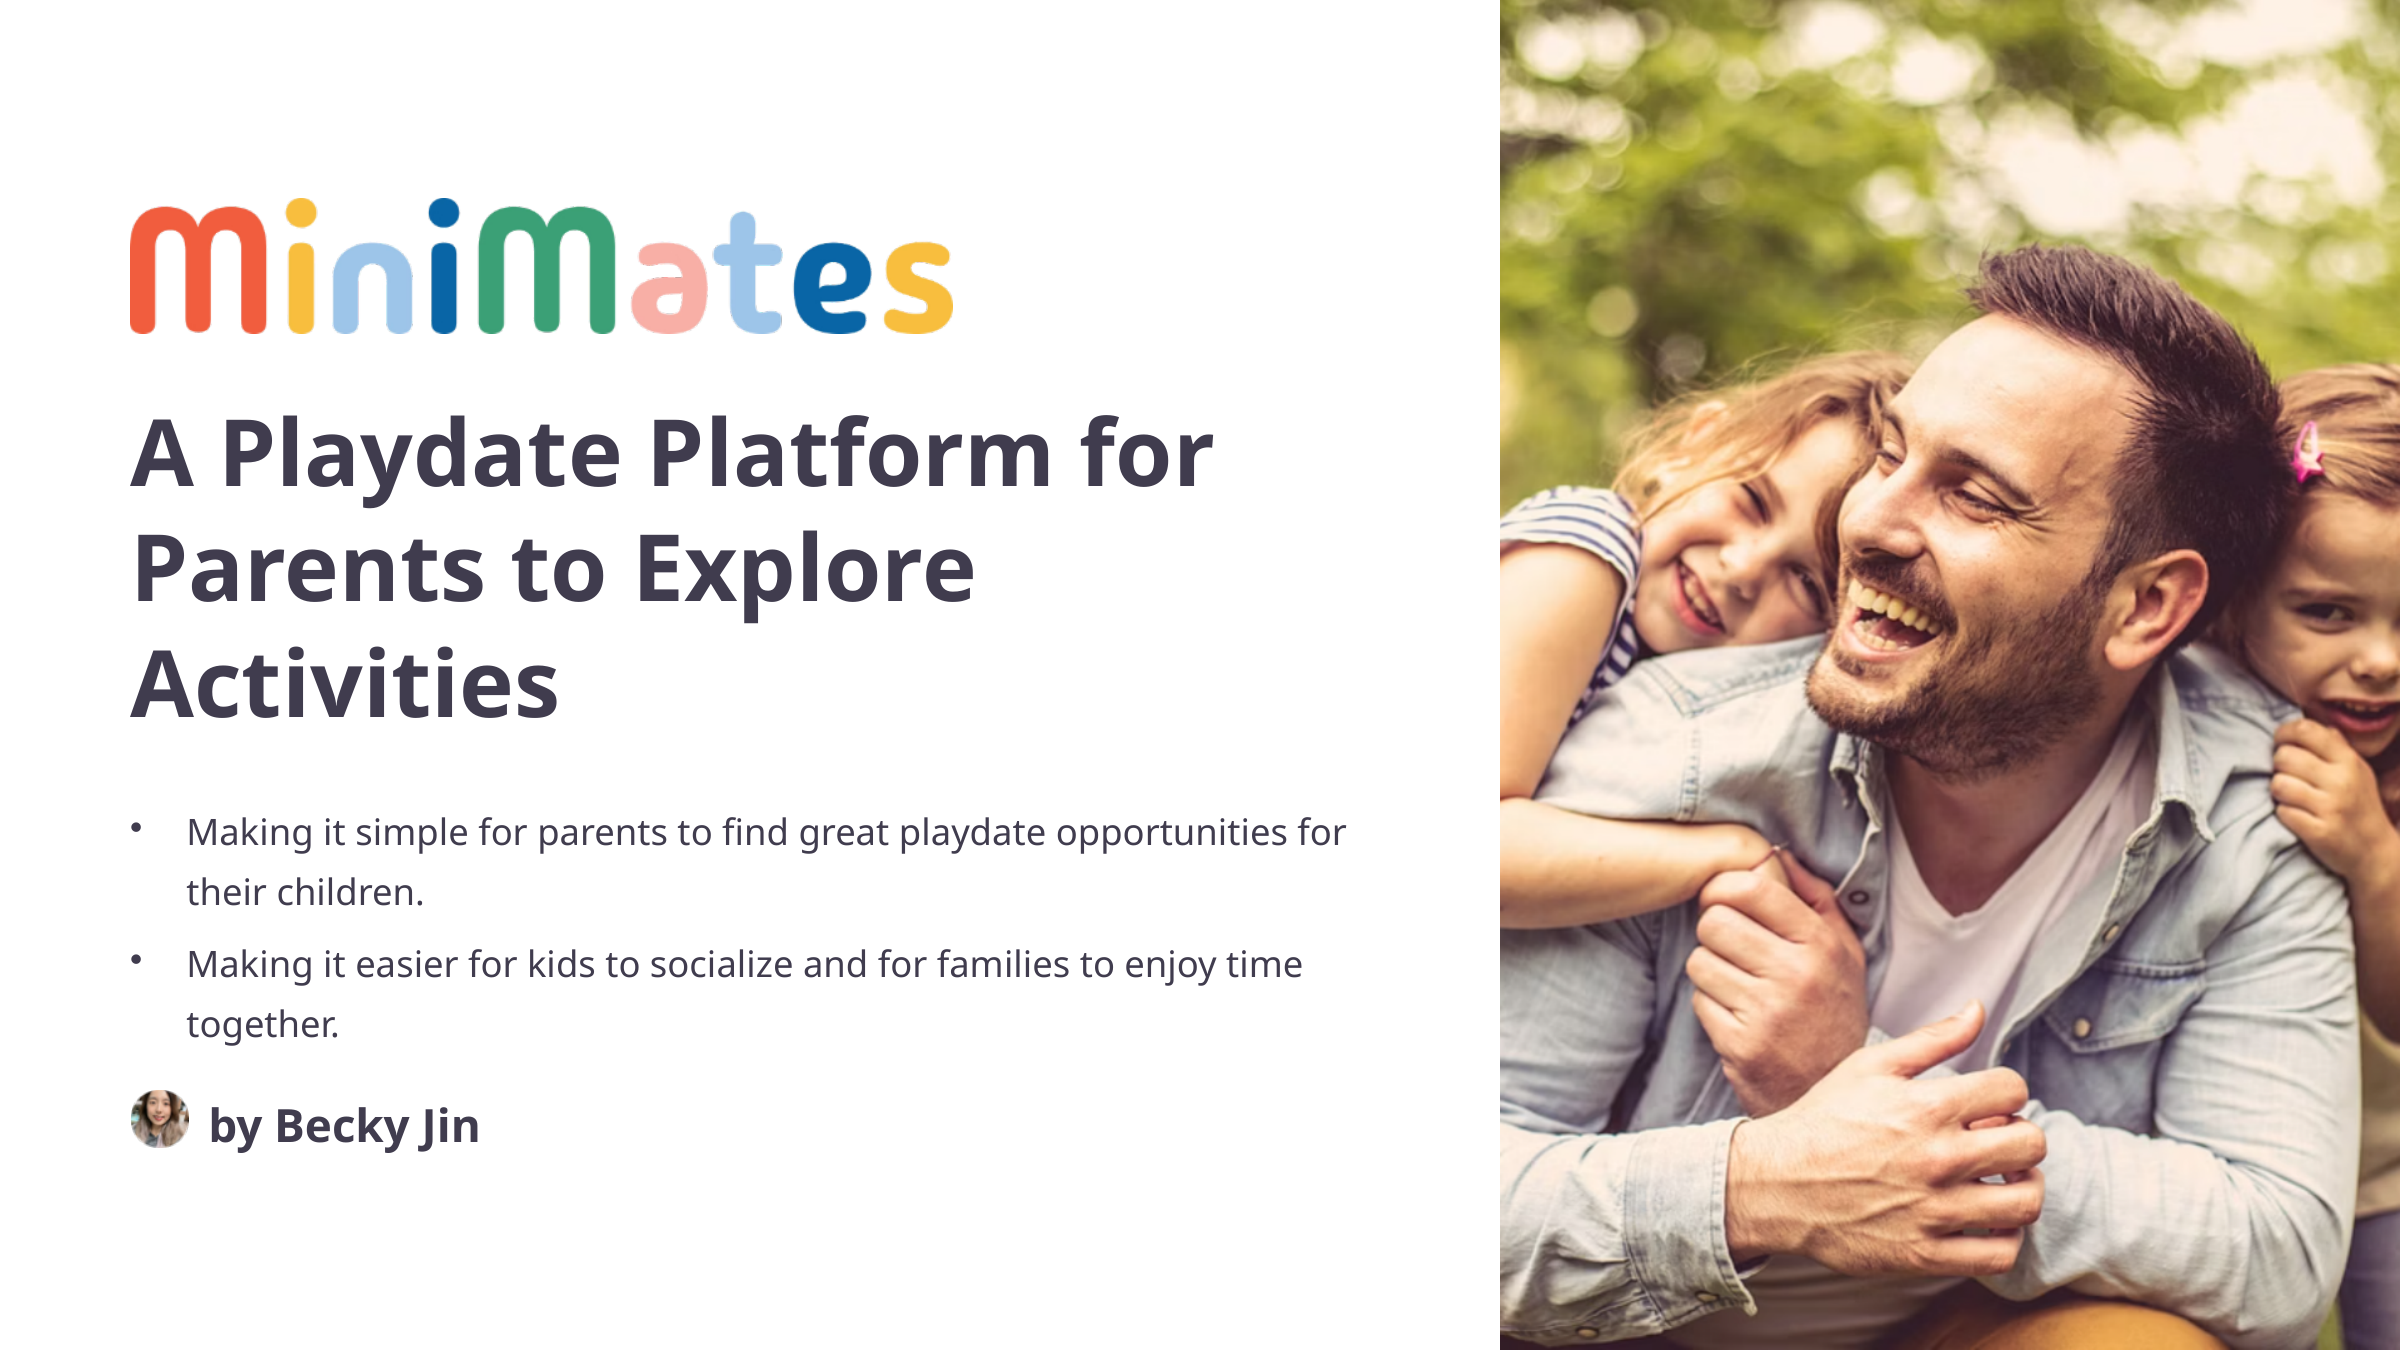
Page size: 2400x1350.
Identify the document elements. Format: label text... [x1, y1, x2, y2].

text_box Making it easier for kids to socialize and for families to enjoy time together. [130, 925, 1370, 1045]
text_box A Playdate Platform for Parents to Explore Activities [130, 389, 1370, 738]
picture [131, 1090, 189, 1148]
text_box by Becky Jin [208, 1086, 487, 1152]
picture [130, 197, 953, 334]
picture [1499, 0, 2400, 1350]
text_box Making it simple for parents to find great playdate opportunities for their children. [130, 793, 1370, 913]
